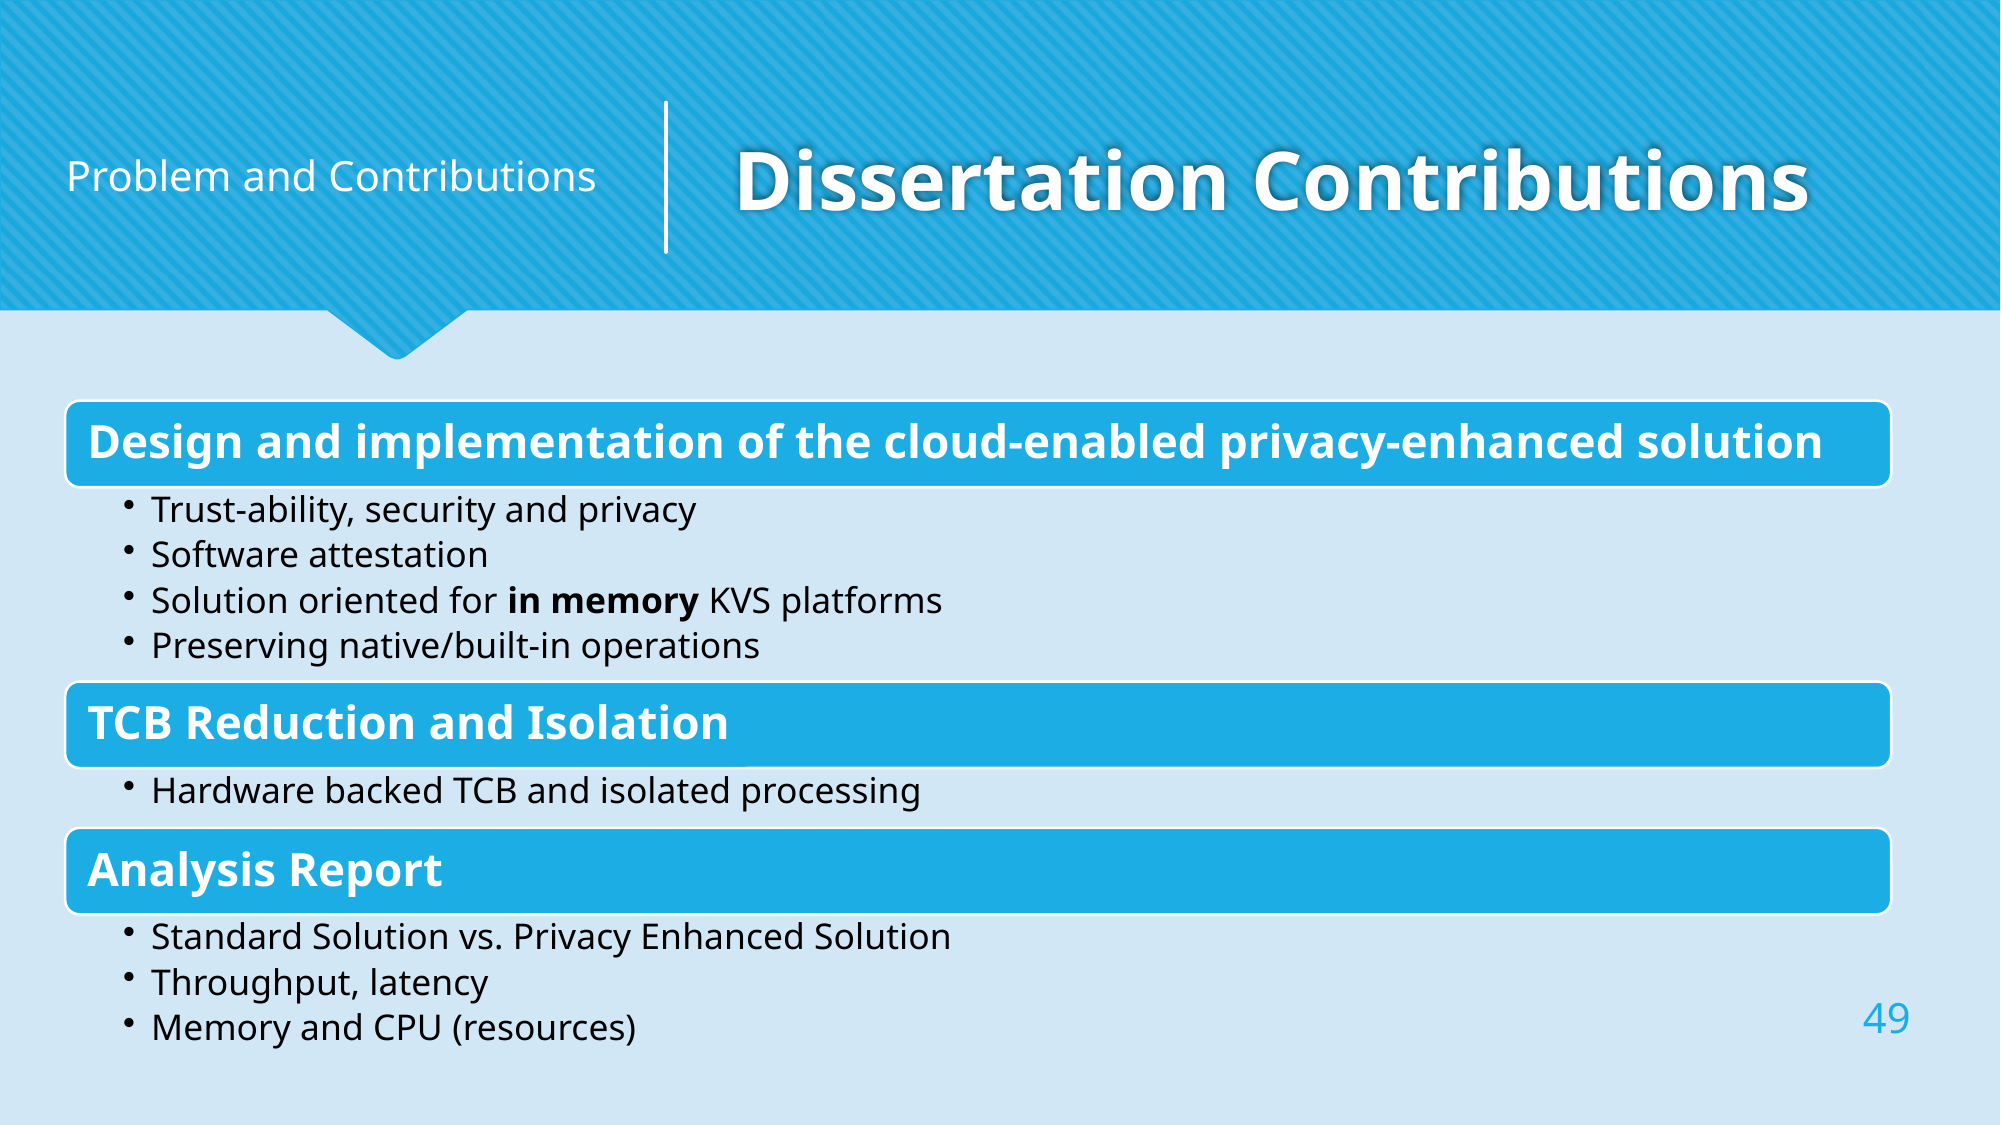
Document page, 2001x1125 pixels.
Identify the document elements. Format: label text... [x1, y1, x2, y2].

slide_number 49 [1892, 970, 1926, 1051]
text_box Problem and Contributions [31, 74, 612, 282]
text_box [64, 335, 1892, 1125]
title Dissertation Contributions [718, 74, 1863, 282]
